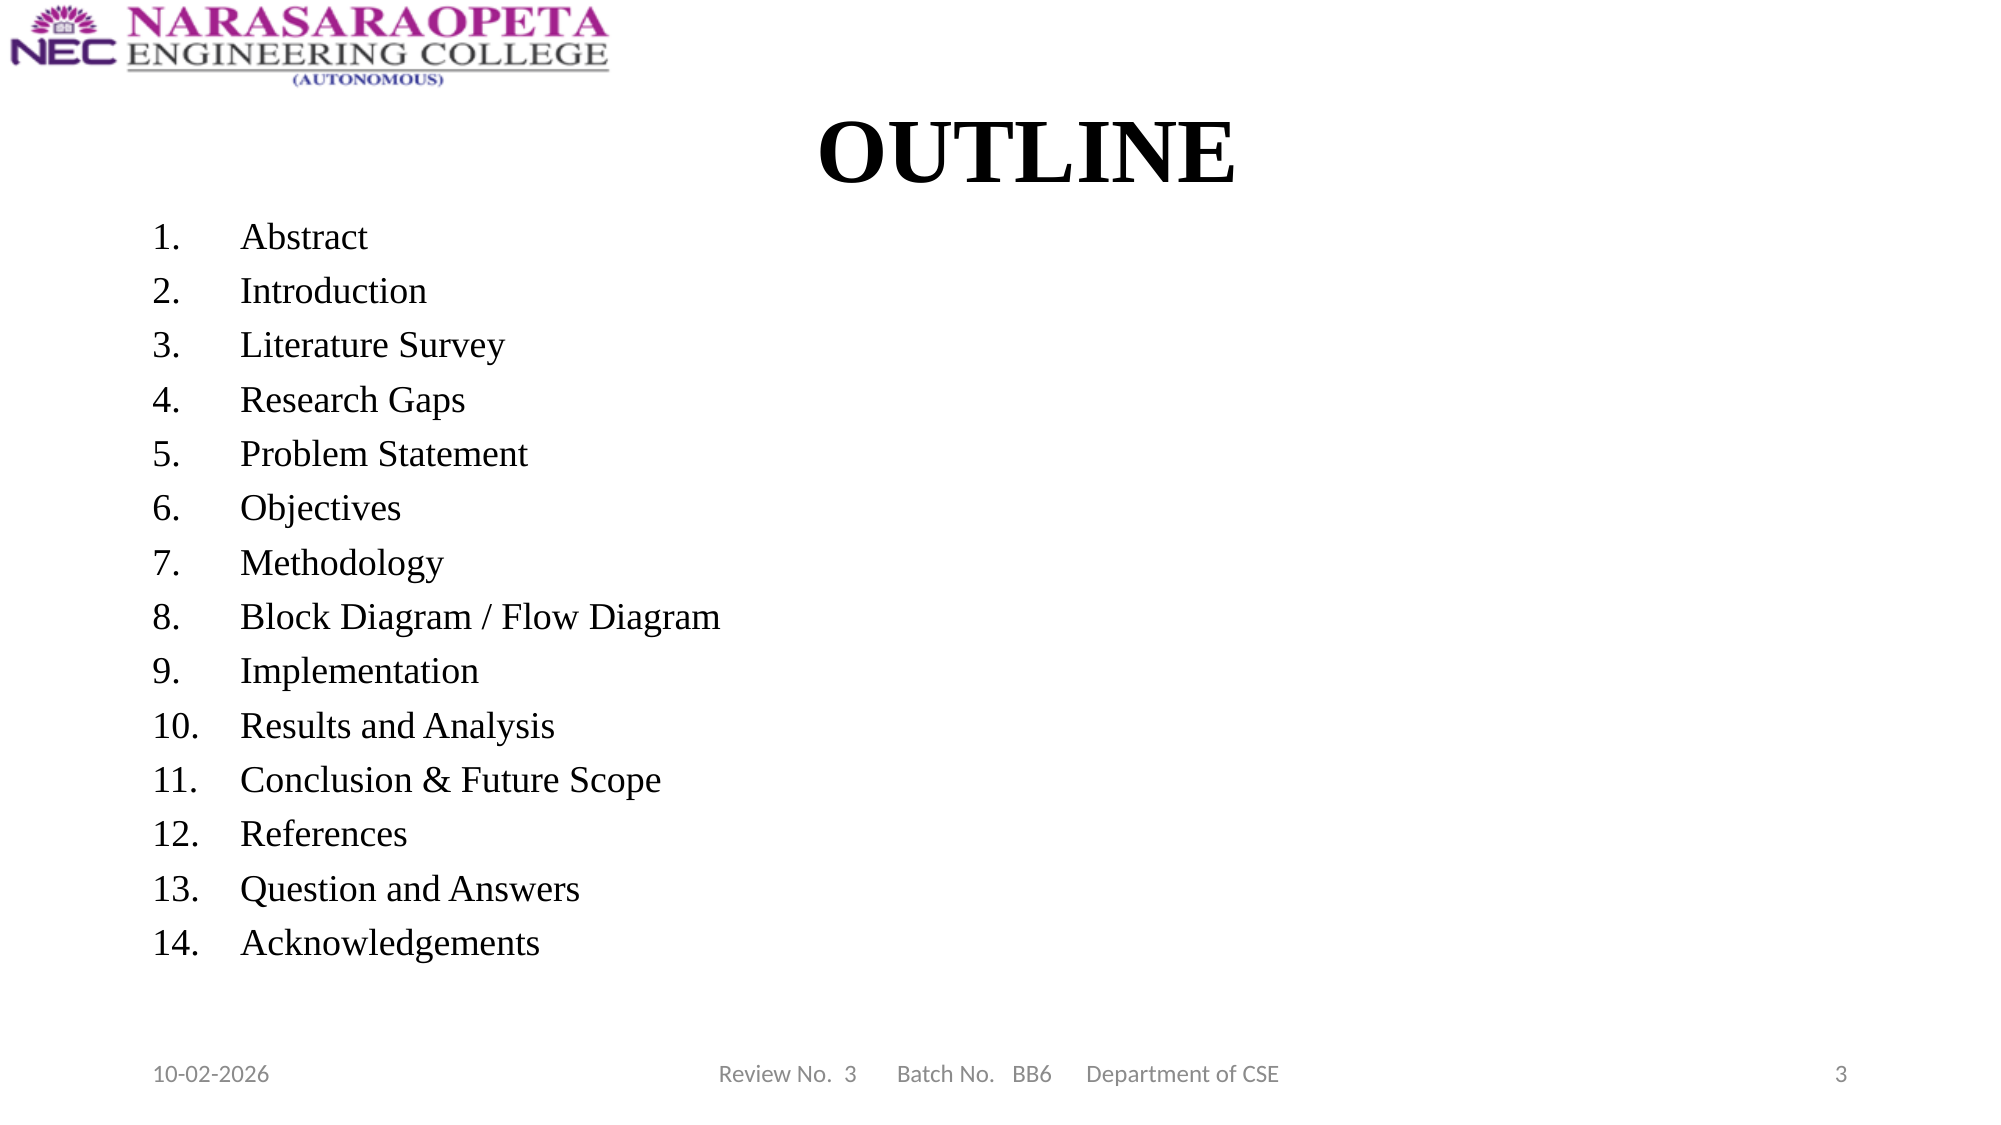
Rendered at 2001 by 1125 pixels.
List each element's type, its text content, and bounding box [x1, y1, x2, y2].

title OUTLINE [193, 59, 1863, 208]
picture [0, 0, 1280, 719]
list Abstract Introduction Literature Survey Research Gaps Problem Statement Objectives Methodology Block Diagram / Flow Diagram Implementation Results and Analysis Conclusion & Future Scope References Question and Answers Acknowledgements [137, 208, 1863, 978]
slide_number 3 [1412, 1042, 1863, 1103]
footer Review No. 3 Batch No. BB6 Department of CSE [662, 1042, 1338, 1103]
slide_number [137, 1042, 588, 1103]
